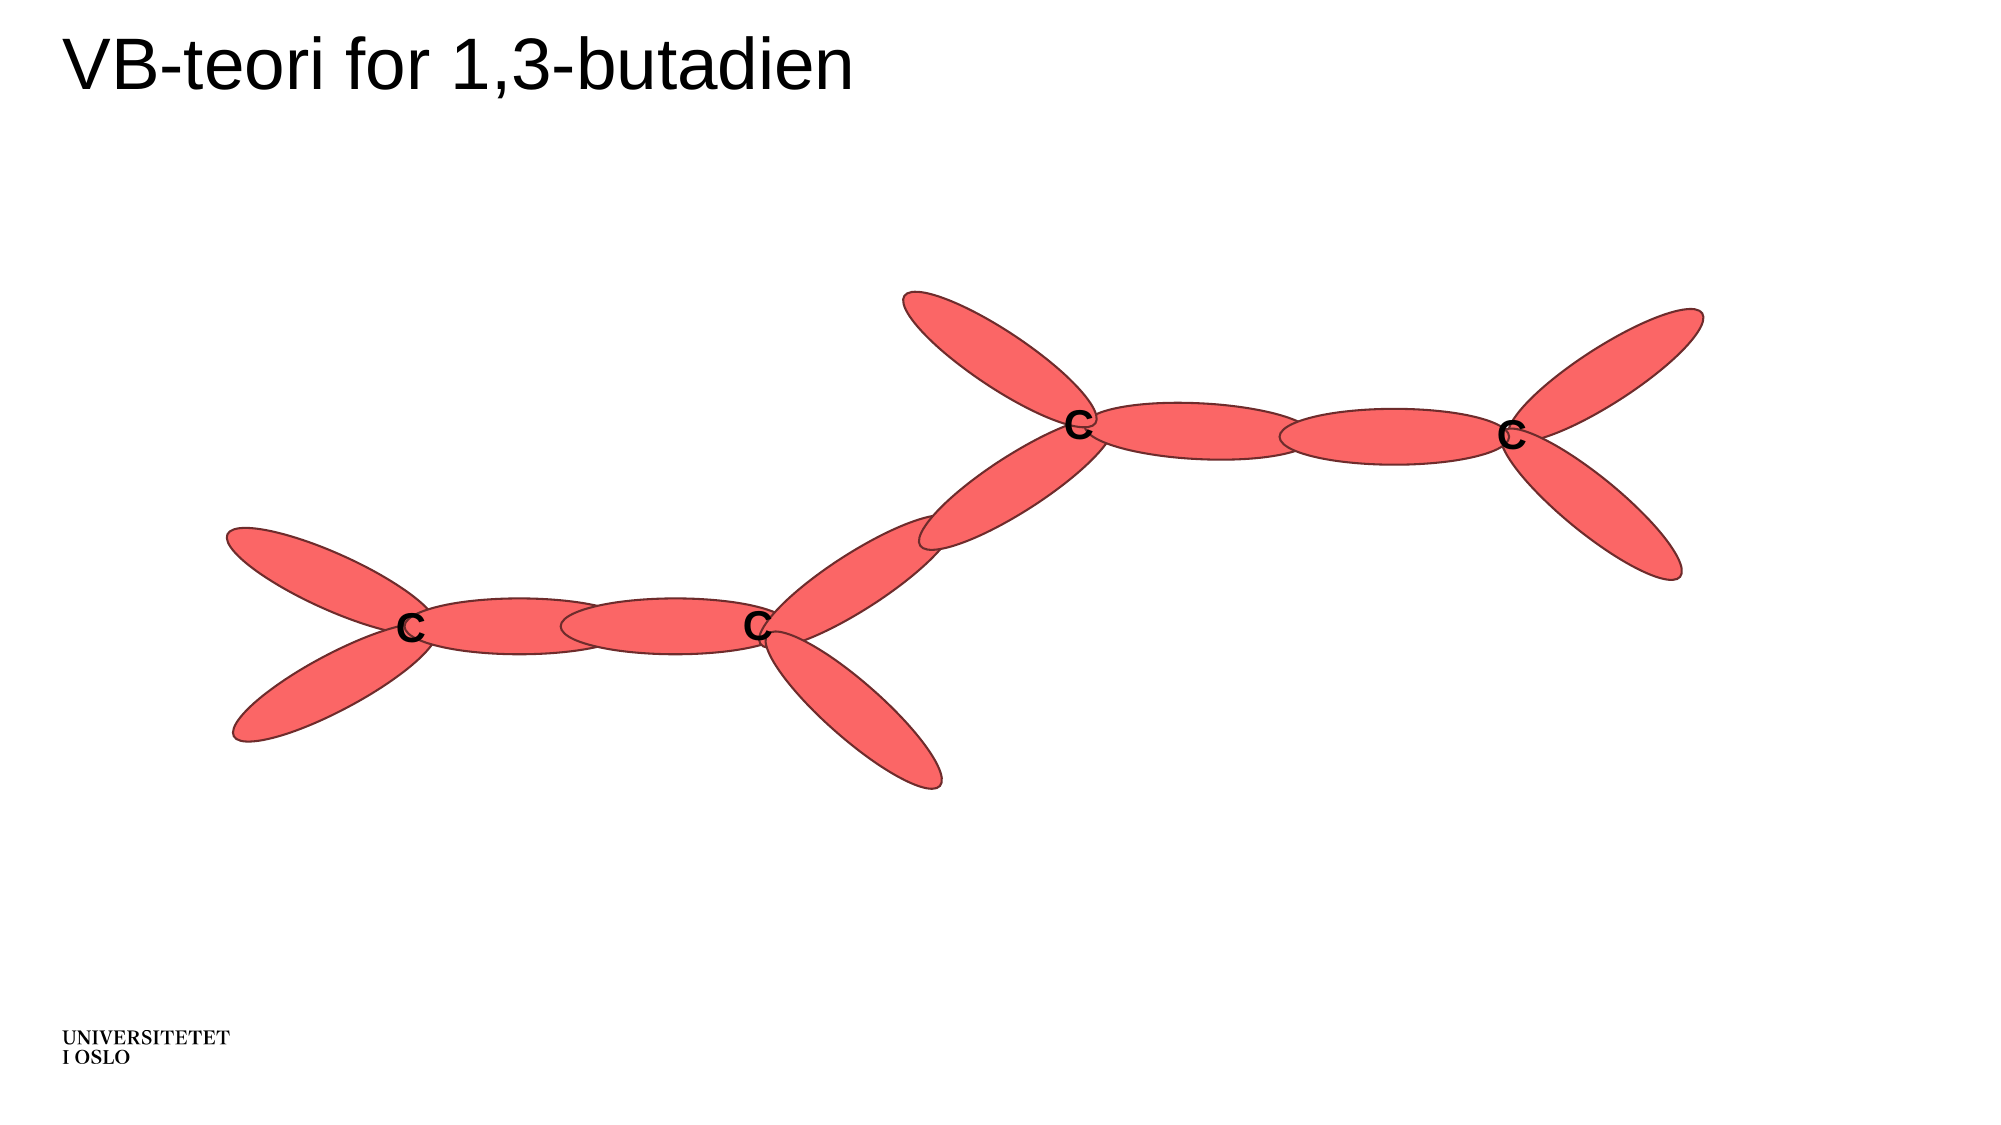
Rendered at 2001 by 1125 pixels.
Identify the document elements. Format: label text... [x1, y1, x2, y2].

text_box [917, 432, 1098, 551]
text_box [559, 597, 728, 656]
text_box [1278, 407, 1482, 466]
text_box [1528, 307, 1705, 429]
text_box C [728, 591, 816, 656]
text_box [225, 526, 411, 630]
text_box [231, 630, 421, 743]
text_box [795, 515, 941, 637]
text_box [1137, 401, 1298, 461]
text_box [902, 290, 1081, 419]
title VB-teori for 1,3-butadien [62, 26, 1938, 151]
text_box C [1482, 400, 1570, 465]
picture [62, 1030, 230, 1064]
text_box [769, 646, 943, 790]
text_box [1512, 452, 1683, 581]
text_box [469, 597, 597, 656]
text_box C [381, 593, 469, 659]
text_box C [1048, 389, 1137, 455]
